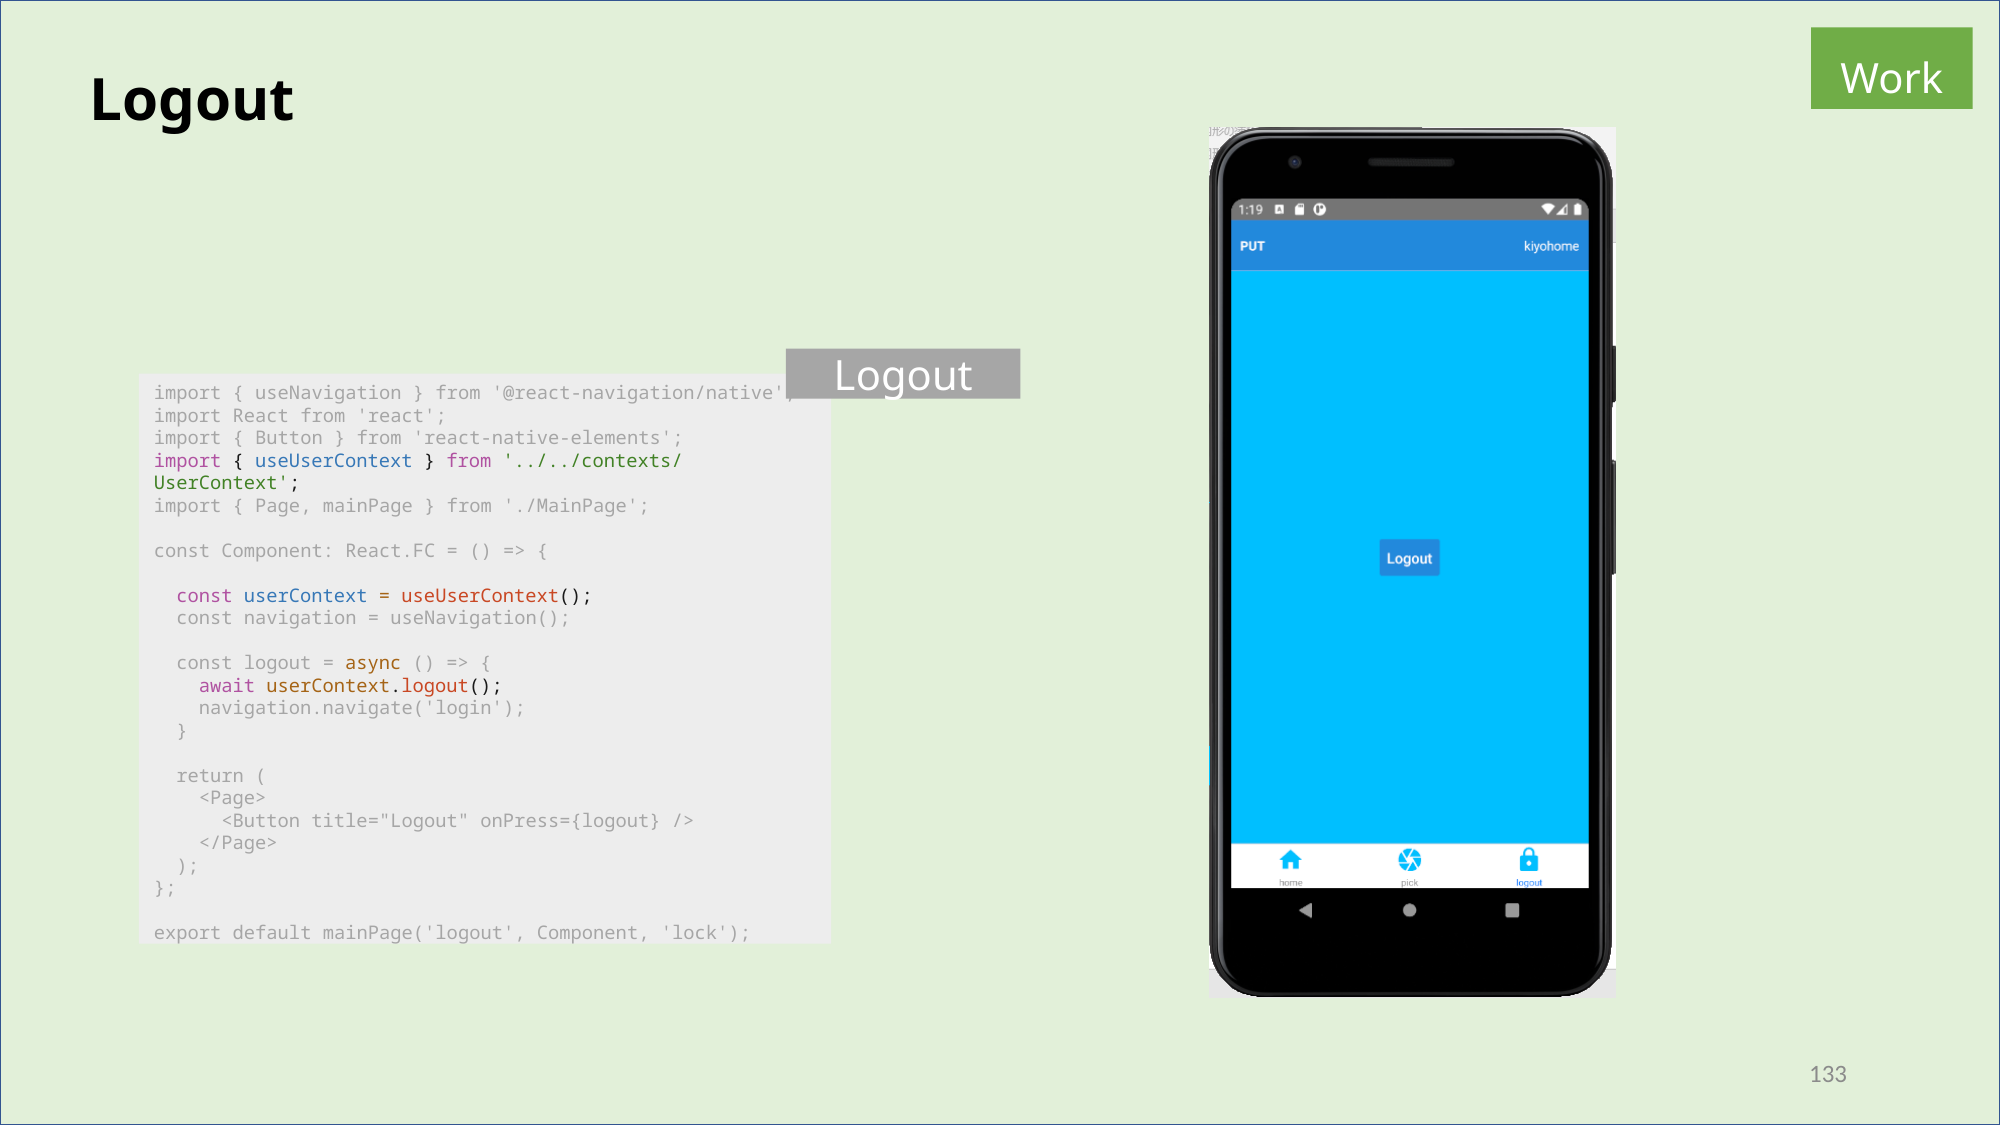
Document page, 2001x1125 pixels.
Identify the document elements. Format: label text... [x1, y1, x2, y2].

text_box [0, 0, 2000, 1125]
text_box Work [1811, 27, 1973, 109]
text_box import { useNavigation } from '@react-navigation/native'; import React from 'react'; import { Button } from 'react-native-elements'; import { useUserContext } from '../../contexts/UserContext'; import { Page, mainPage } from './MainPage'; const Component: React.FC = () => { const userContext = useUserContext(); const navigation = useNavigation(); const logout = async () => { await userContext.logout(); navigation.navigate('login'); } return ( <Page> <Button title="Logout" onPress={logout} /> </Page> ); }; export default mainPage('logout', Component, 'lock'); [138, 373, 832, 944]
picture [1209, 127, 1616, 998]
slide_number 133 [1412, 1042, 1863, 1103]
text_box Logout [74, 54, 1454, 140]
text_box Logout [785, 348, 1021, 399]
